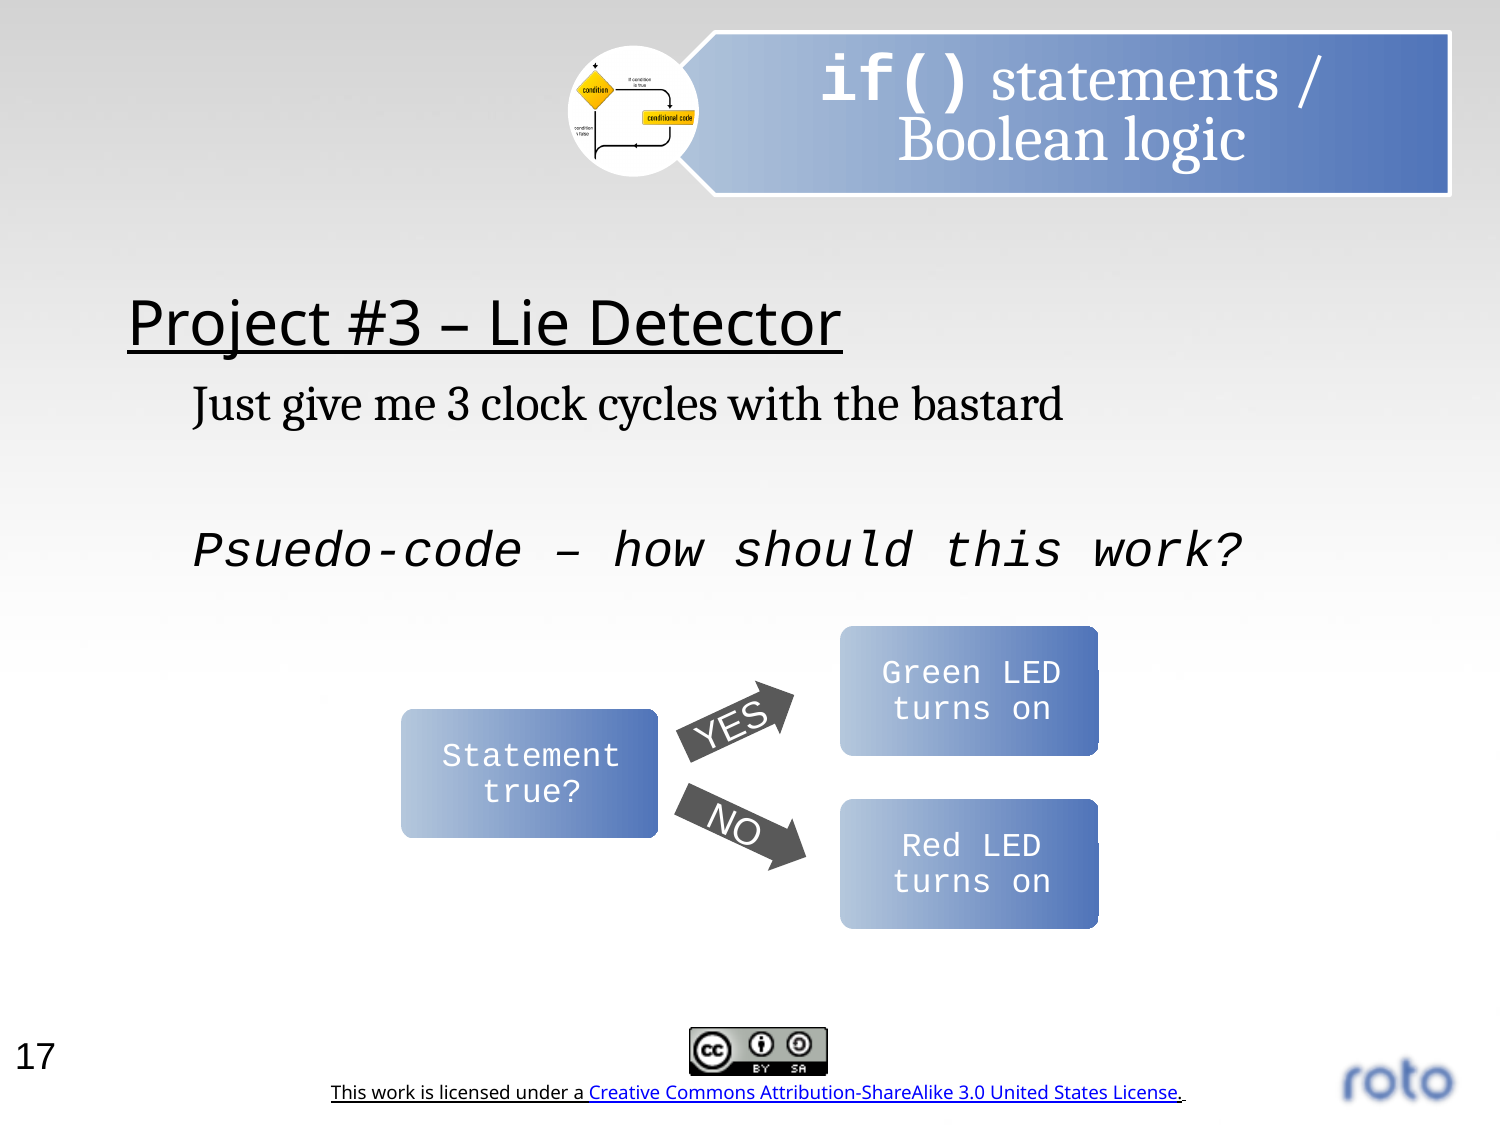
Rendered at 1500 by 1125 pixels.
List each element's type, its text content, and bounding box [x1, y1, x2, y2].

picture [0, 0, 1500, 1125]
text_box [401, 626, 1099, 929]
text_box if() statements / Boolean logic [677, 32, 1450, 195]
list Project #3 – Lie Detector Just give me 3 clock cycles with the bastard Psuedo-code – how should this work? [112, 274, 1388, 1000]
text_box [569, 47, 697, 175]
